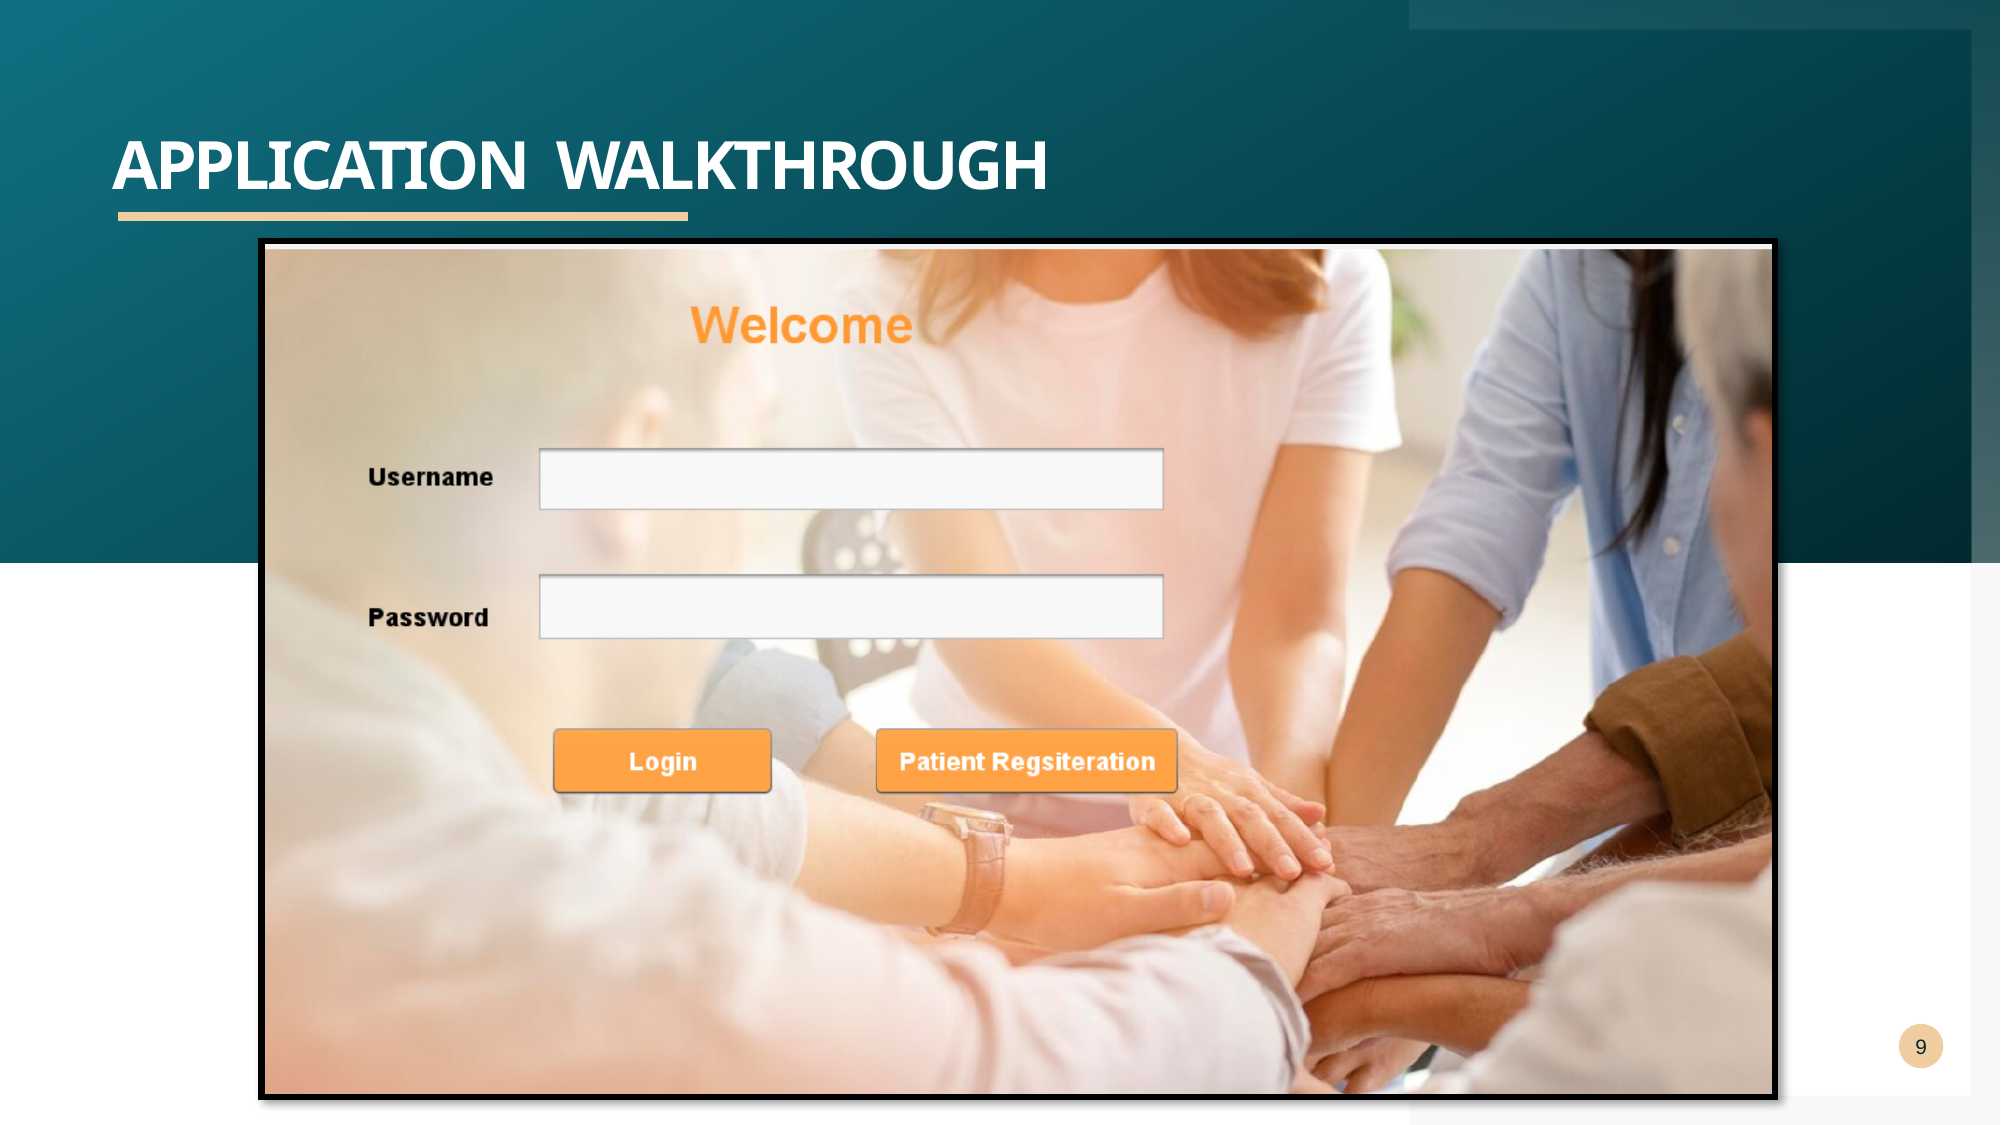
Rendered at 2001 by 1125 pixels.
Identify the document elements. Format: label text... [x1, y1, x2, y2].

picture [264, 244, 1773, 1094]
slide_number 9 [1898, 1023, 1944, 1069]
title Application Walkthrough [112, 132, 1353, 194]
